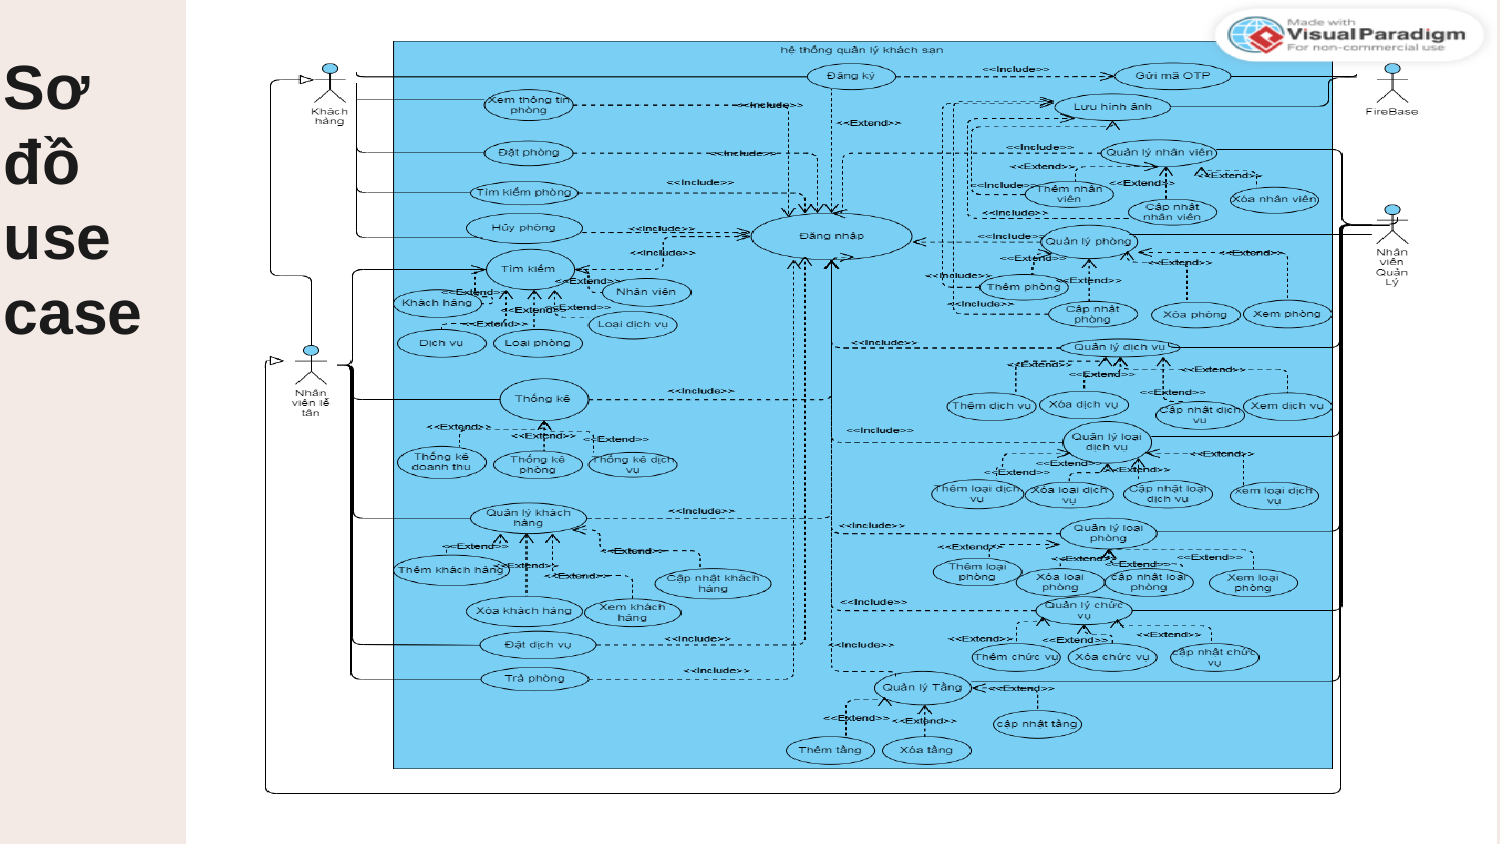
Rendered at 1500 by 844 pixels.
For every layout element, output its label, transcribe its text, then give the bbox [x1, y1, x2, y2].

title Sơ đồ use case [3, 46, 169, 122]
picture [186, 0, 1497, 844]
